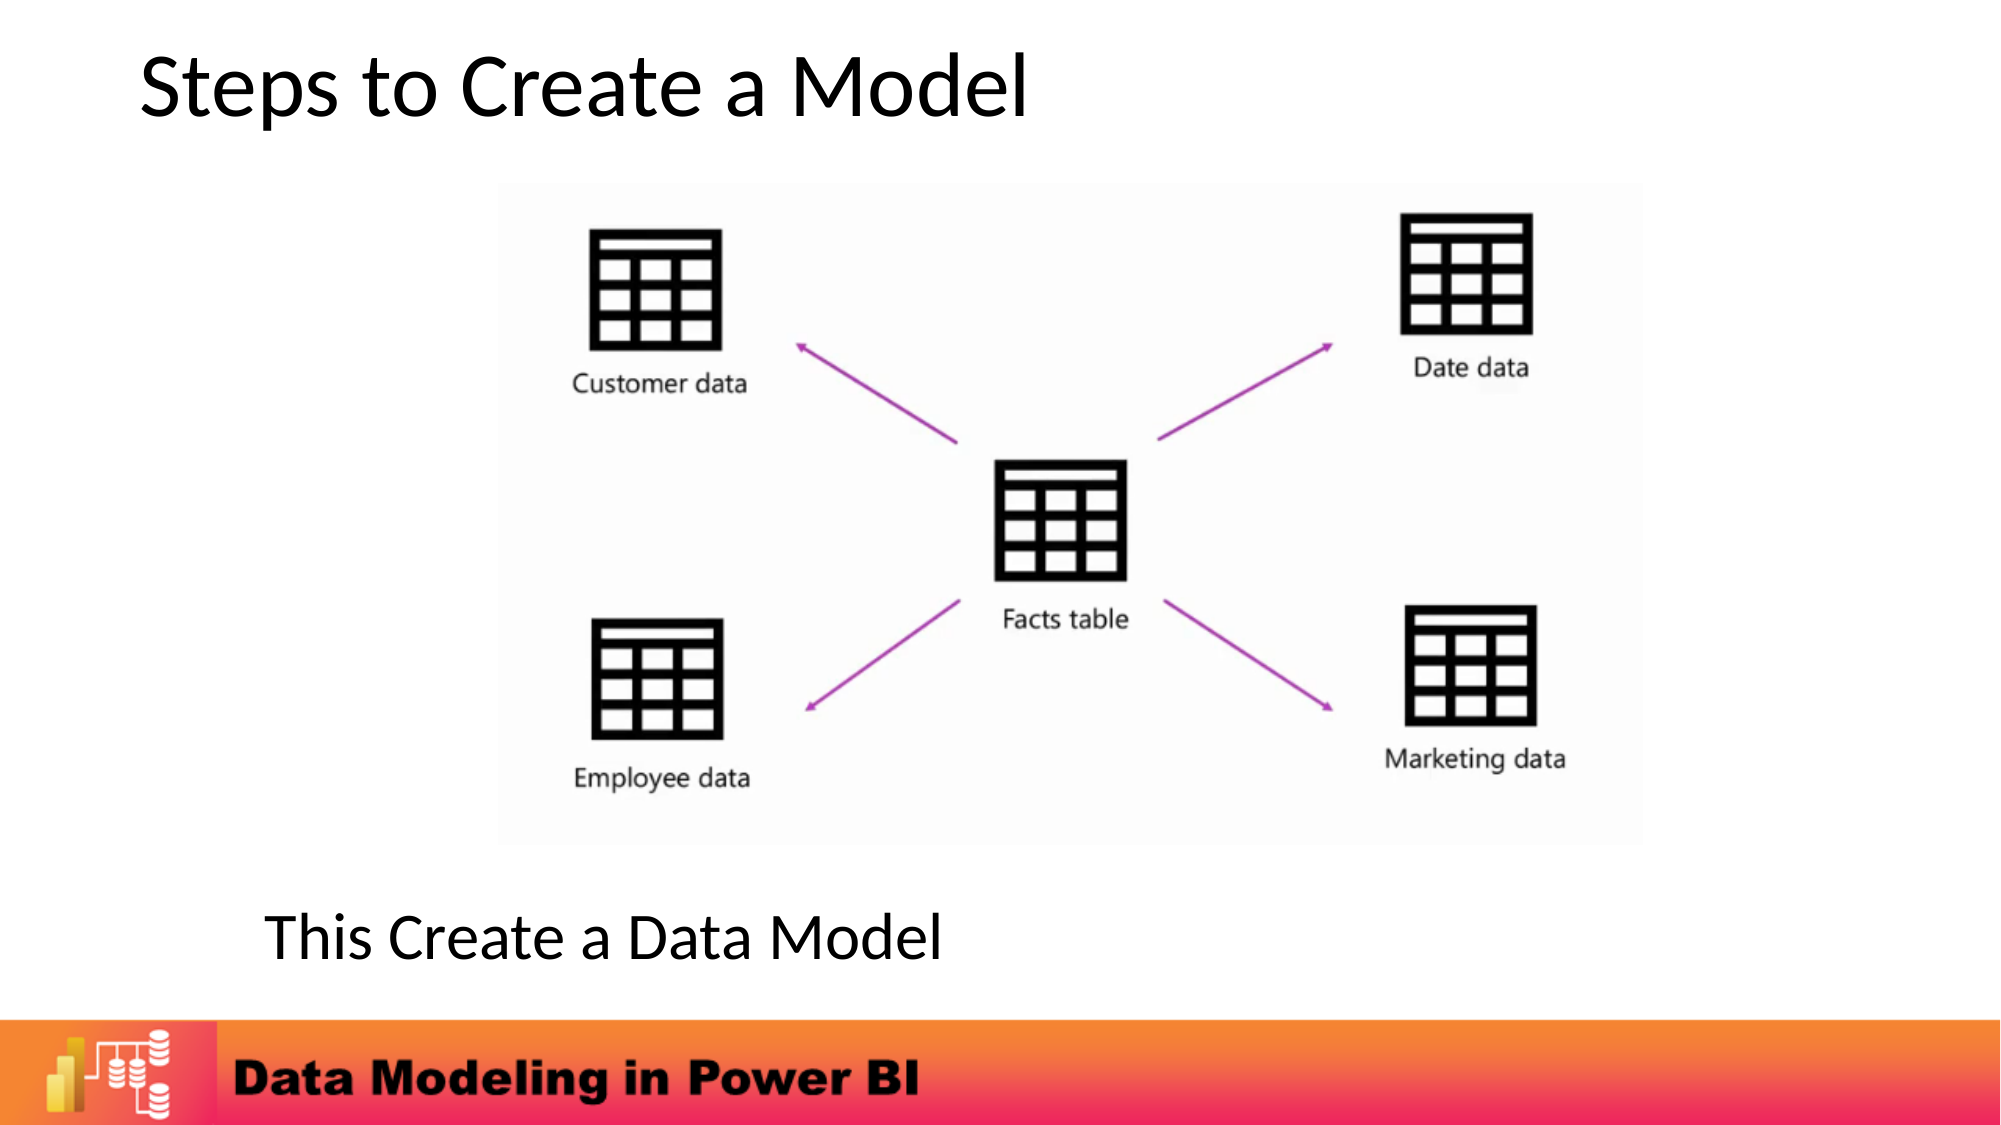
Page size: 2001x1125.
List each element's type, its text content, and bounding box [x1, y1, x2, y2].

picture [0, 0, 2001, 1125]
text_box Steps to Create a Model [124, 17, 1048, 143]
text_box This Create a Data Model [249, 885, 960, 981]
